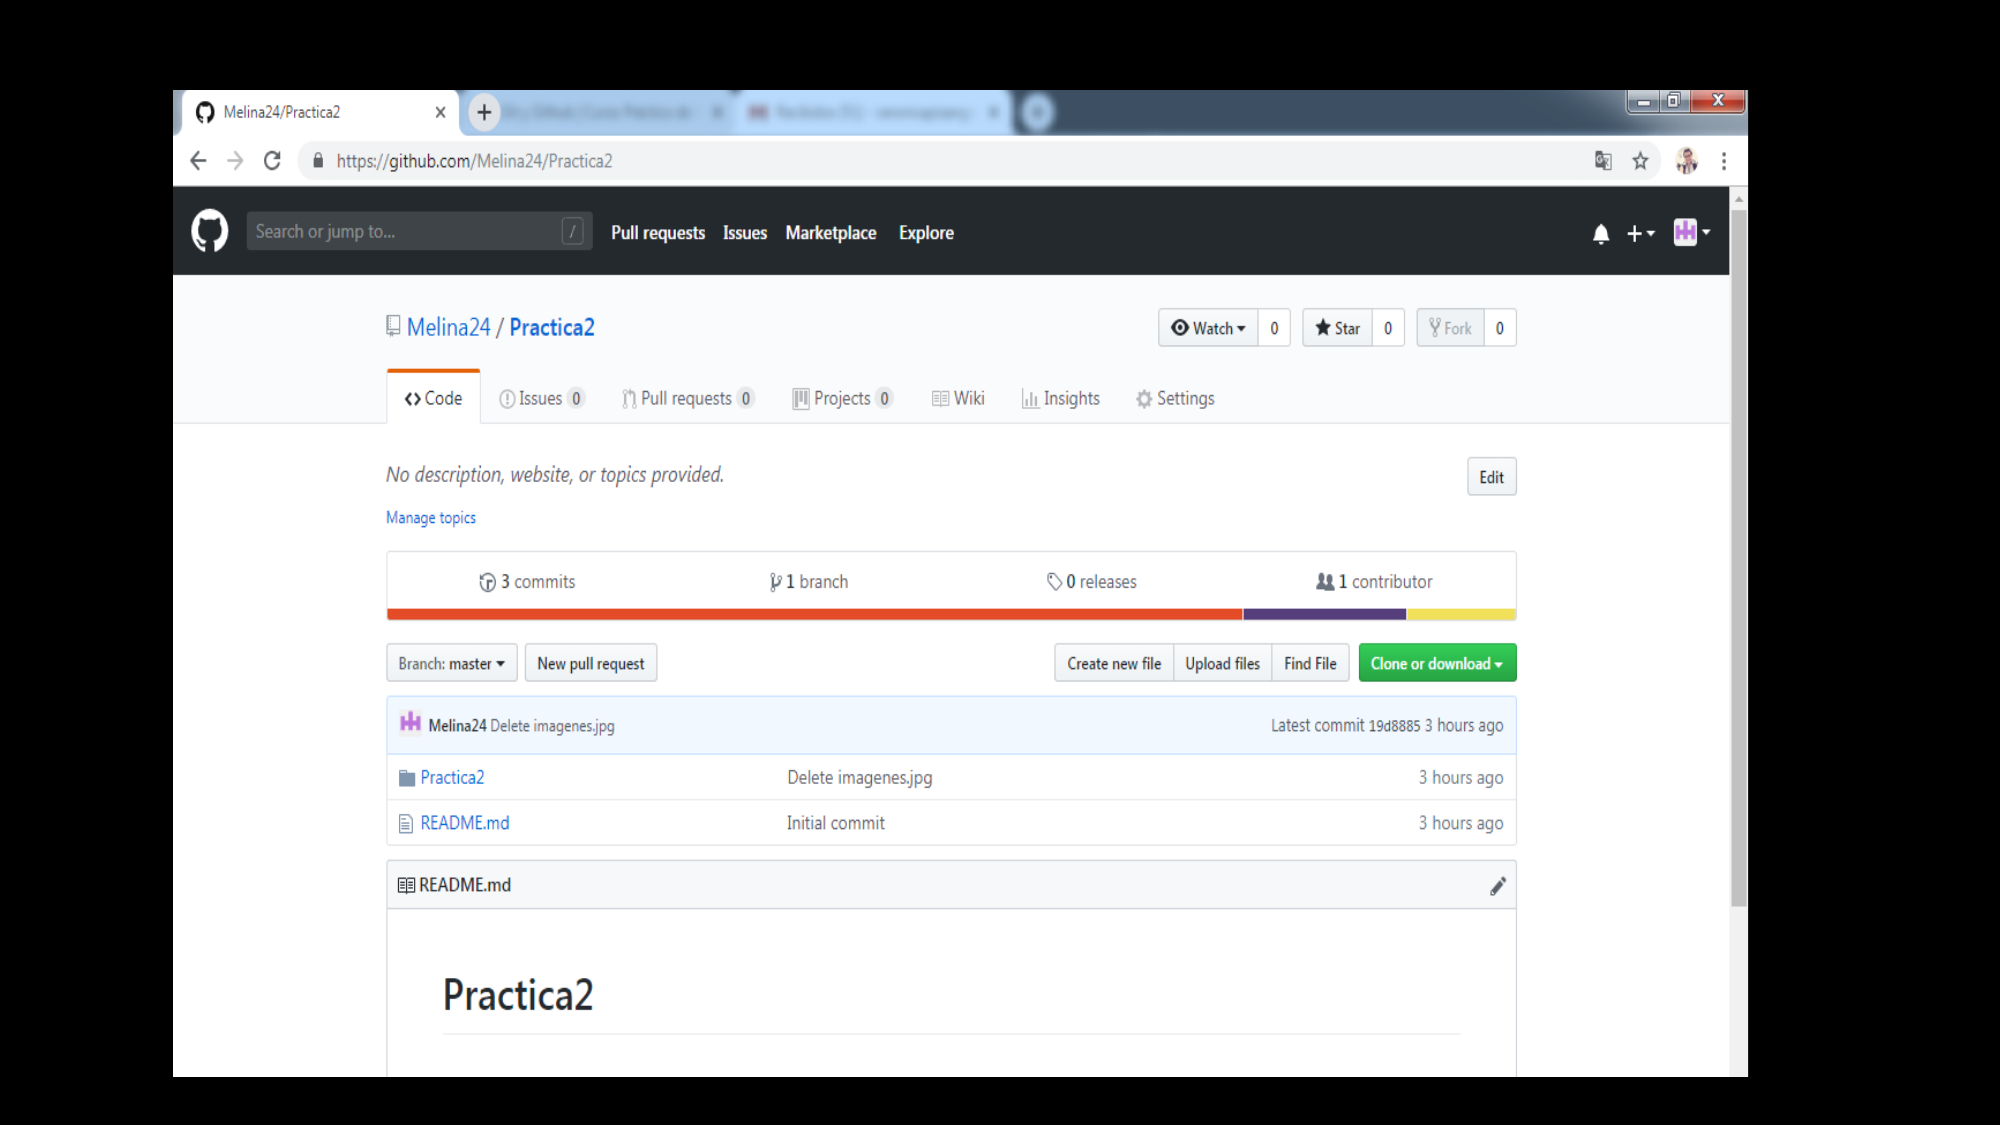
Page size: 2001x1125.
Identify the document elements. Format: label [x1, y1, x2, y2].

picture [173, 89, 1749, 1077]
